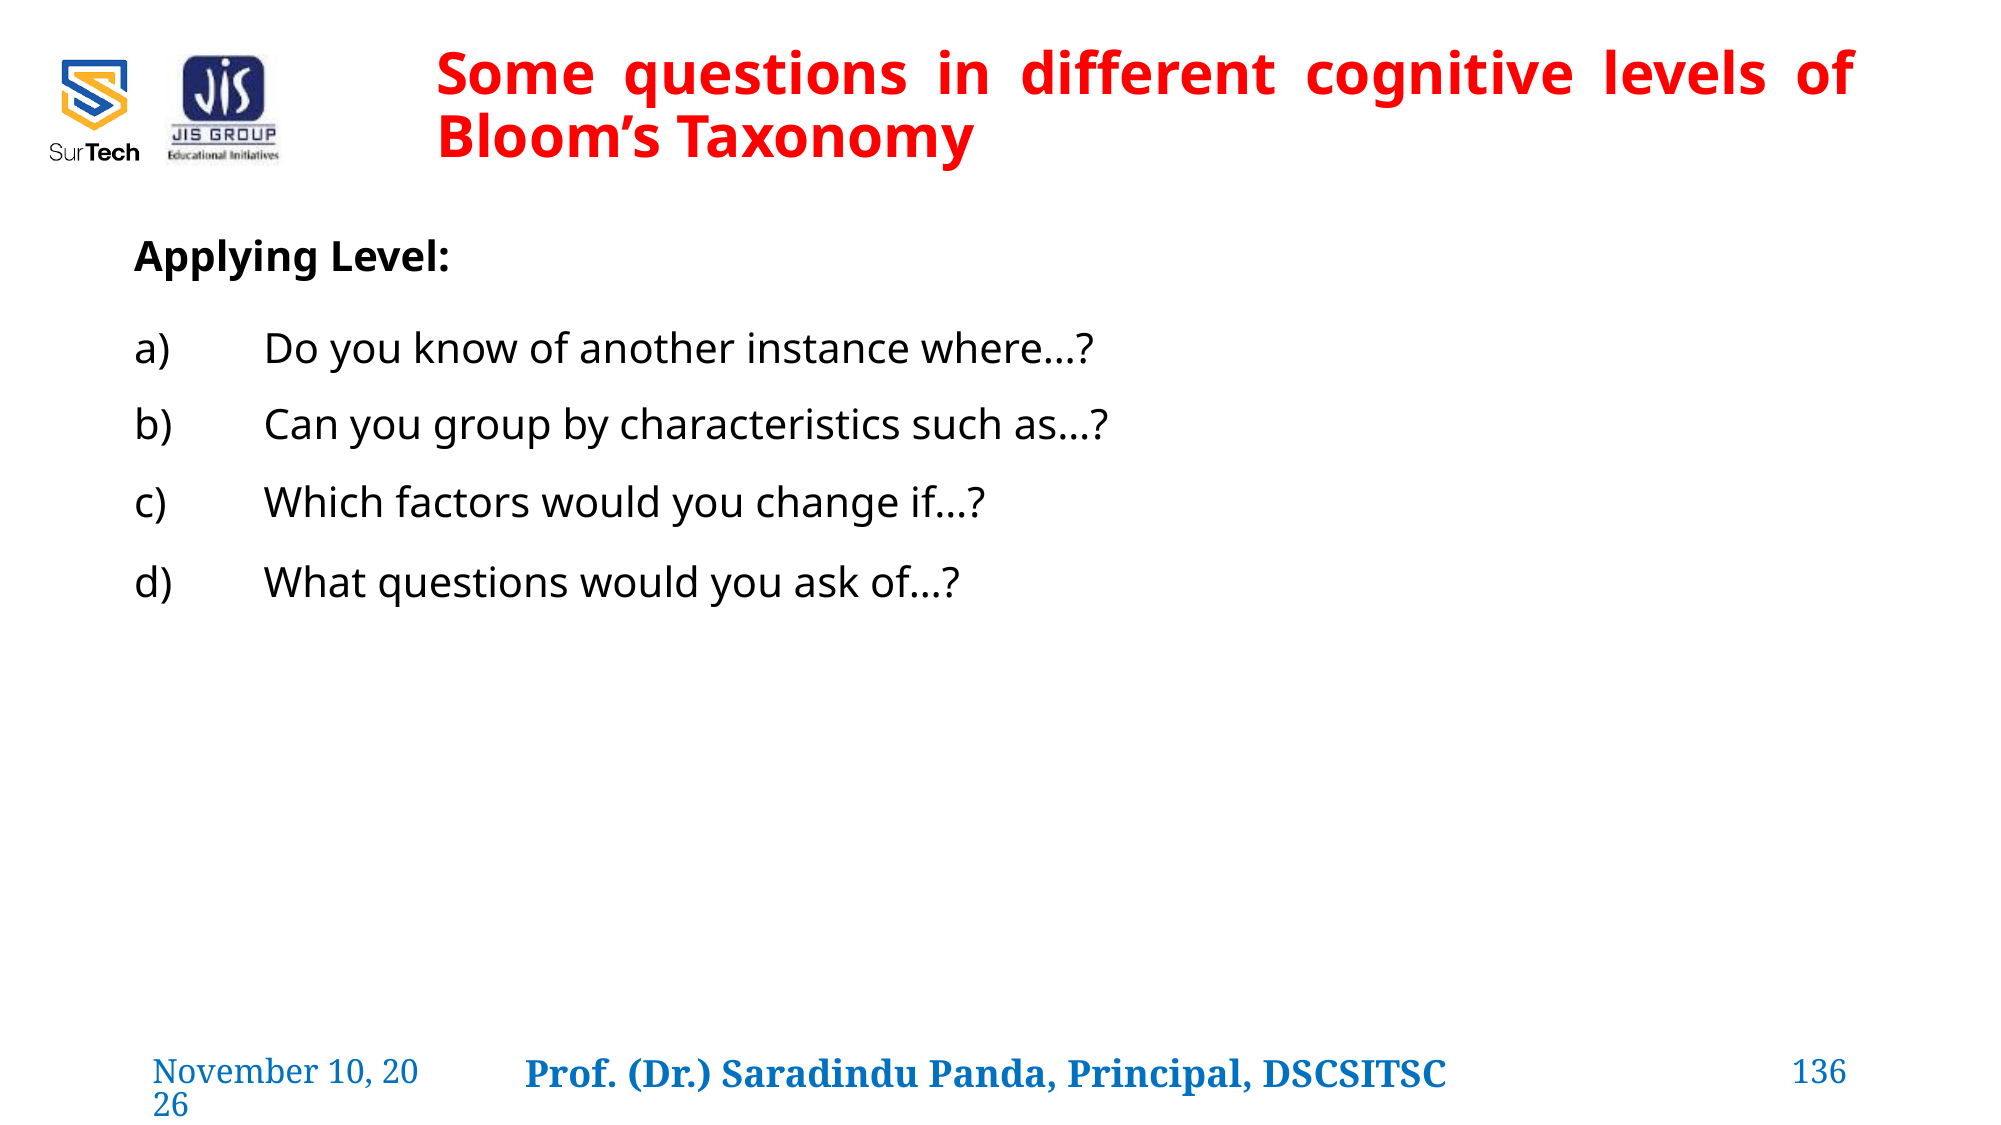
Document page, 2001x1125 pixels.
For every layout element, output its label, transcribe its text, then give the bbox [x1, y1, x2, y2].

text_box Applying Level: Do you know of another instance where…? Can you group by characteristics such as…? Which factors would you change if…? What questions would you ask of…? [119, 222, 1870, 694]
footer Prof. (Dr.) Saradindu Panda, Principal, DSCSITSC [510, 1042, 1533, 1103]
text_box Some questions in different cognitive levels of Bloom’s Taxonomy [421, 50, 1870, 178]
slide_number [137, 1042, 436, 1103]
picture [23, 39, 282, 181]
slide_number 136 [1644, 1042, 1863, 1103]
